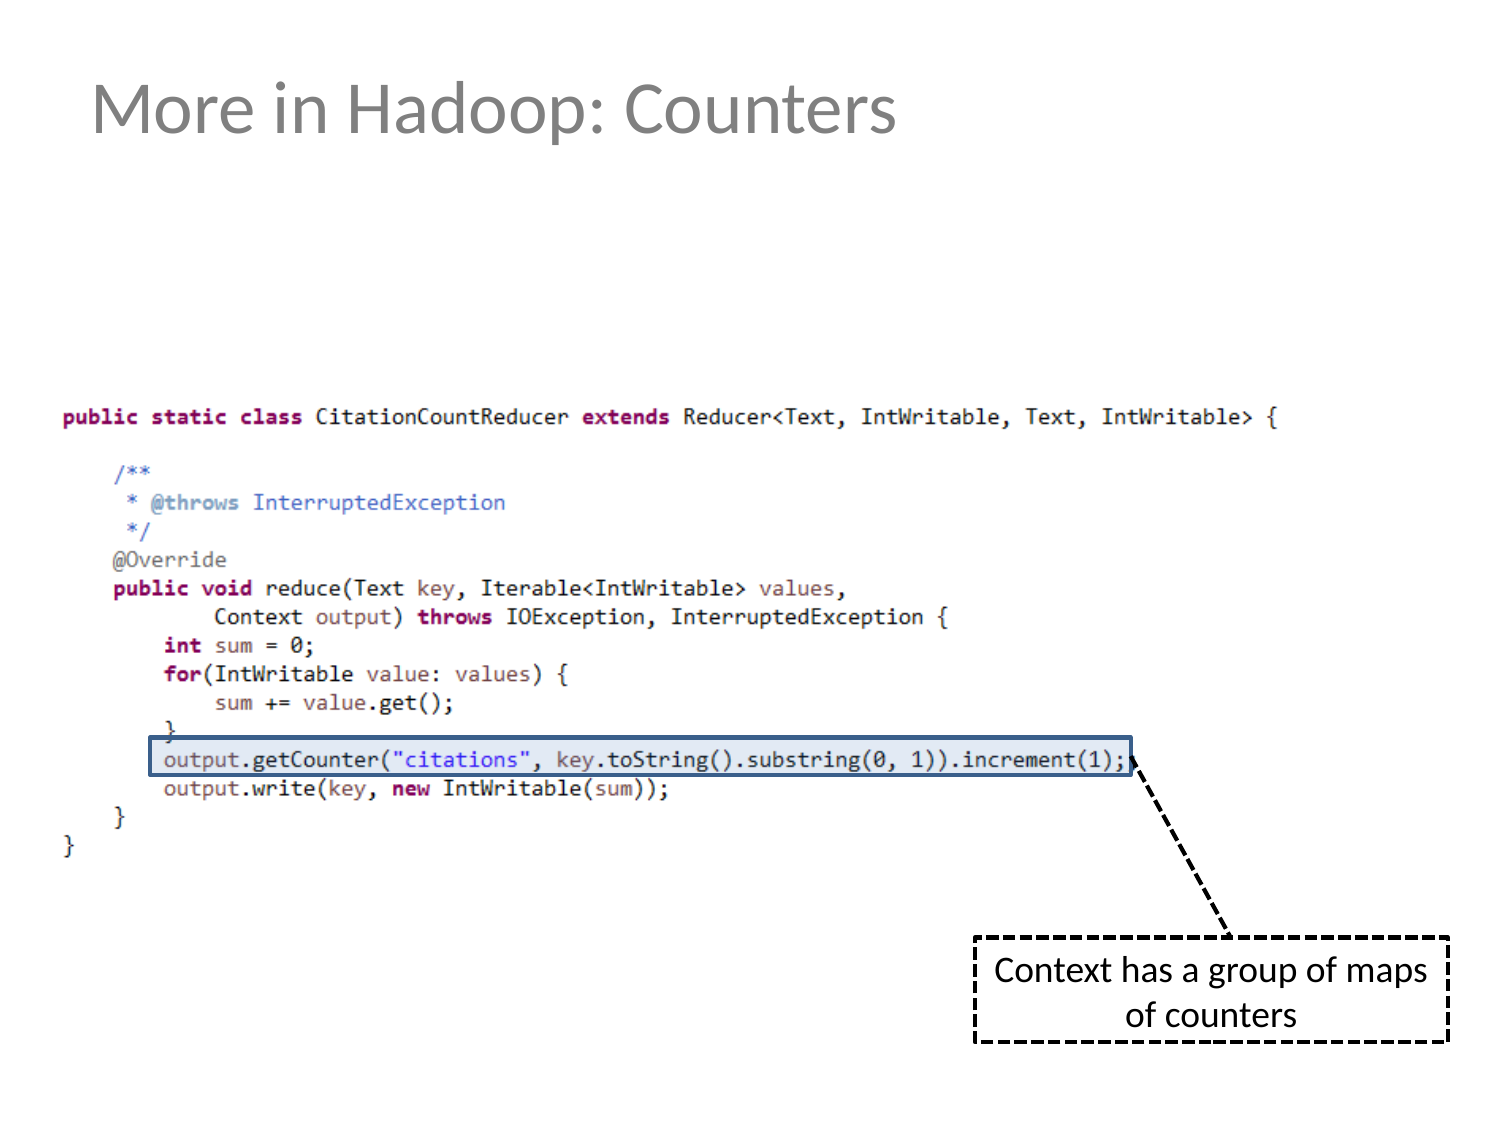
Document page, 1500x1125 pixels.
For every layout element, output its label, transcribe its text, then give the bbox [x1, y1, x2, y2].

title More in Hadoop: Counters [75, 45, 1425, 163]
picture [49, 399, 1301, 872]
text_box Context has a group of maps of counters [974, 937, 1448, 1043]
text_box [1130, 755, 1231, 938]
